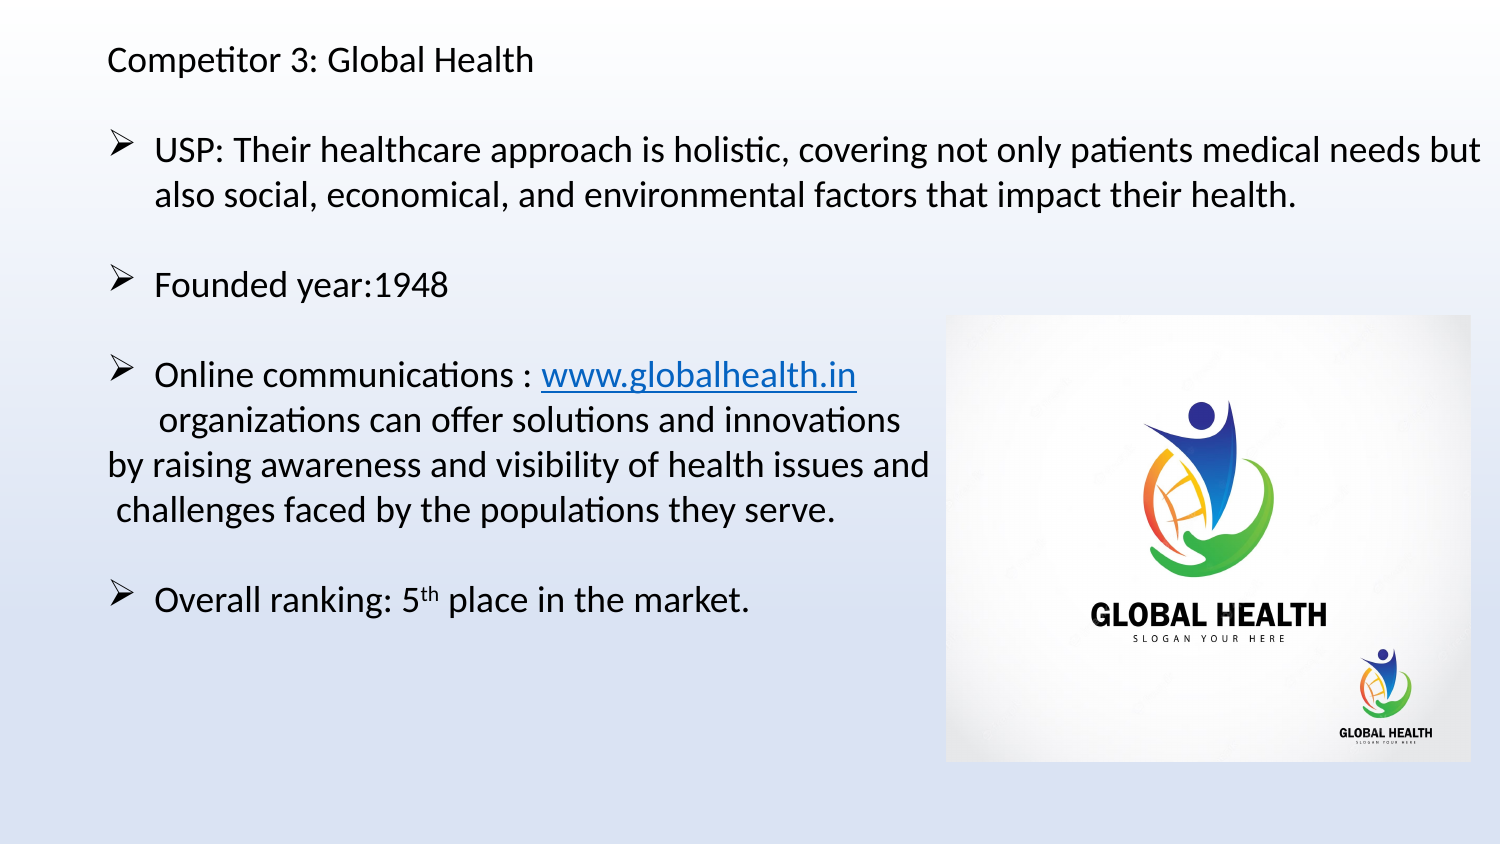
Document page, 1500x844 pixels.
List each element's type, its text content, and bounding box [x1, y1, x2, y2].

text_box Competitor 3: Global Health USP: Their healthcare approach is holistic, covering not only patients medical needs but also social, economical, and environmental factors that impact their health. Founded year:1948 Online communications : www.globalhealth.in organizations can offer solutions and innovations by raising awareness and visibility of health issues and challenges faced by the populations they serve. Overall ranking: 5th place in the market. [92, 27, 1498, 844]
picture [945, 315, 1471, 762]
